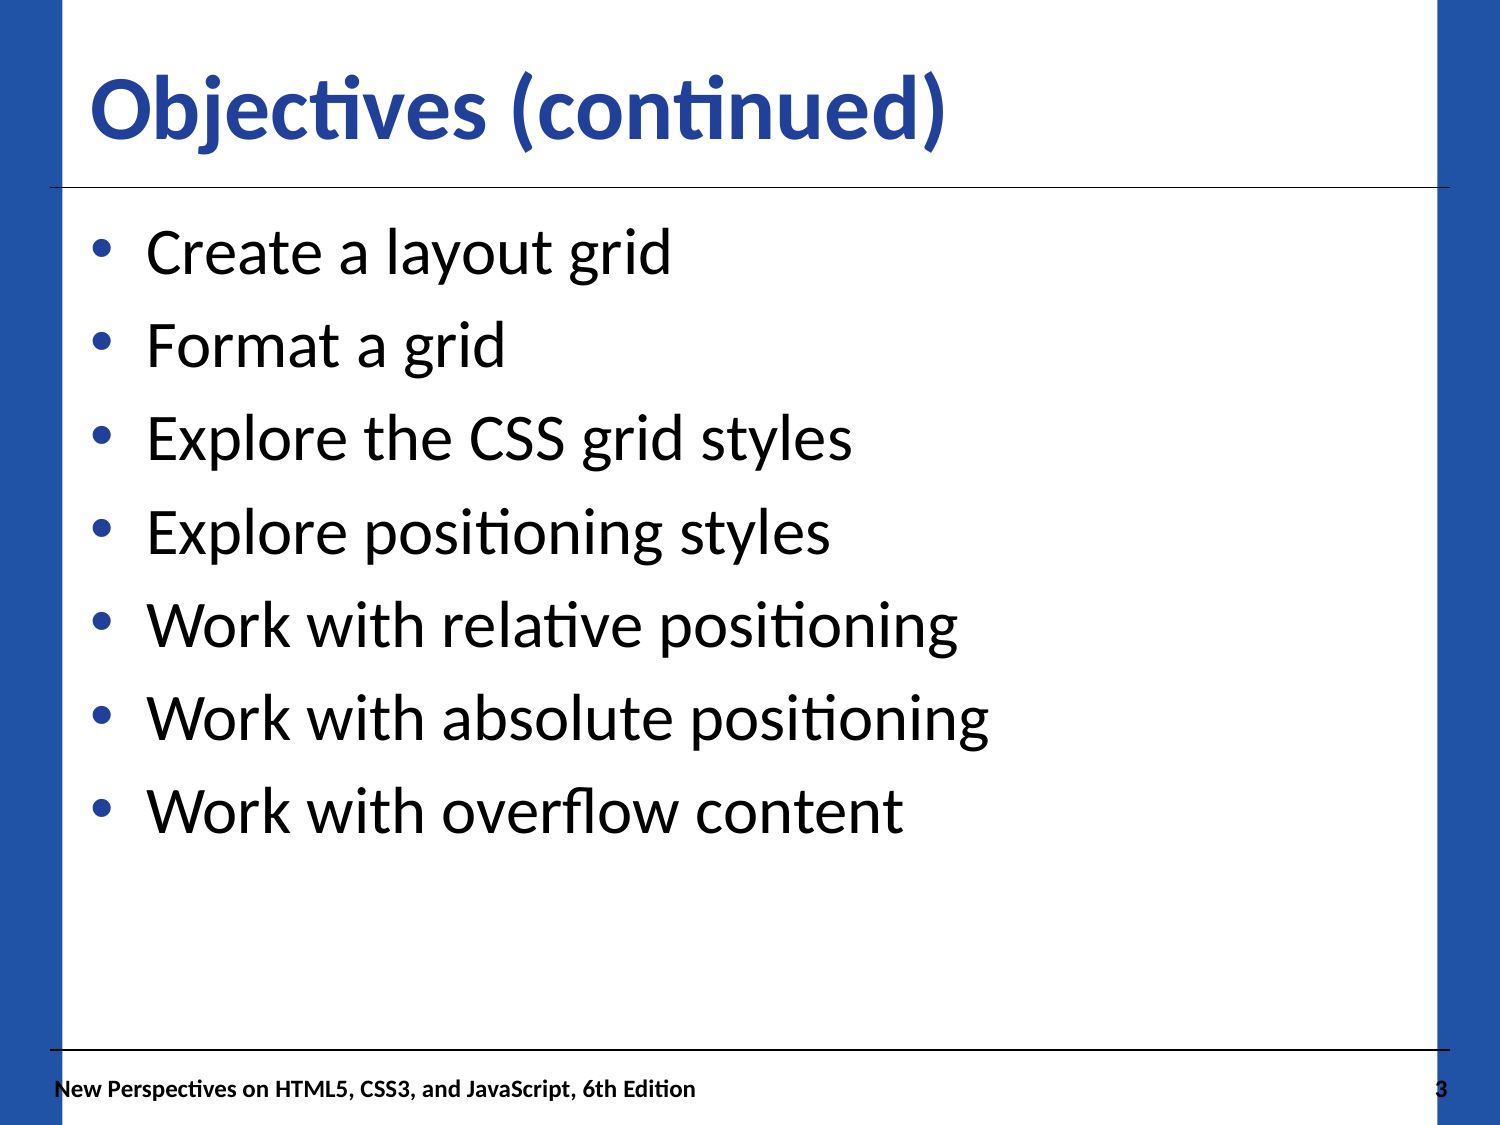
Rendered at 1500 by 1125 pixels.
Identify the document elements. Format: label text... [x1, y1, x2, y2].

title Objectives (continued) [74, 24, 1438, 181]
slide_number 3 [1390, 1050, 1463, 1125]
list Create a layout grid Format a grid Explore the CSS grid styles Explore positioning styles Work with relative positioning Work with absolute positioning Work with overflow content [74, 199, 1438, 1006]
footer New Perspectives on HTML5, CSS3, and JavaScript, 6th Edition [39, 1050, 1390, 1125]
